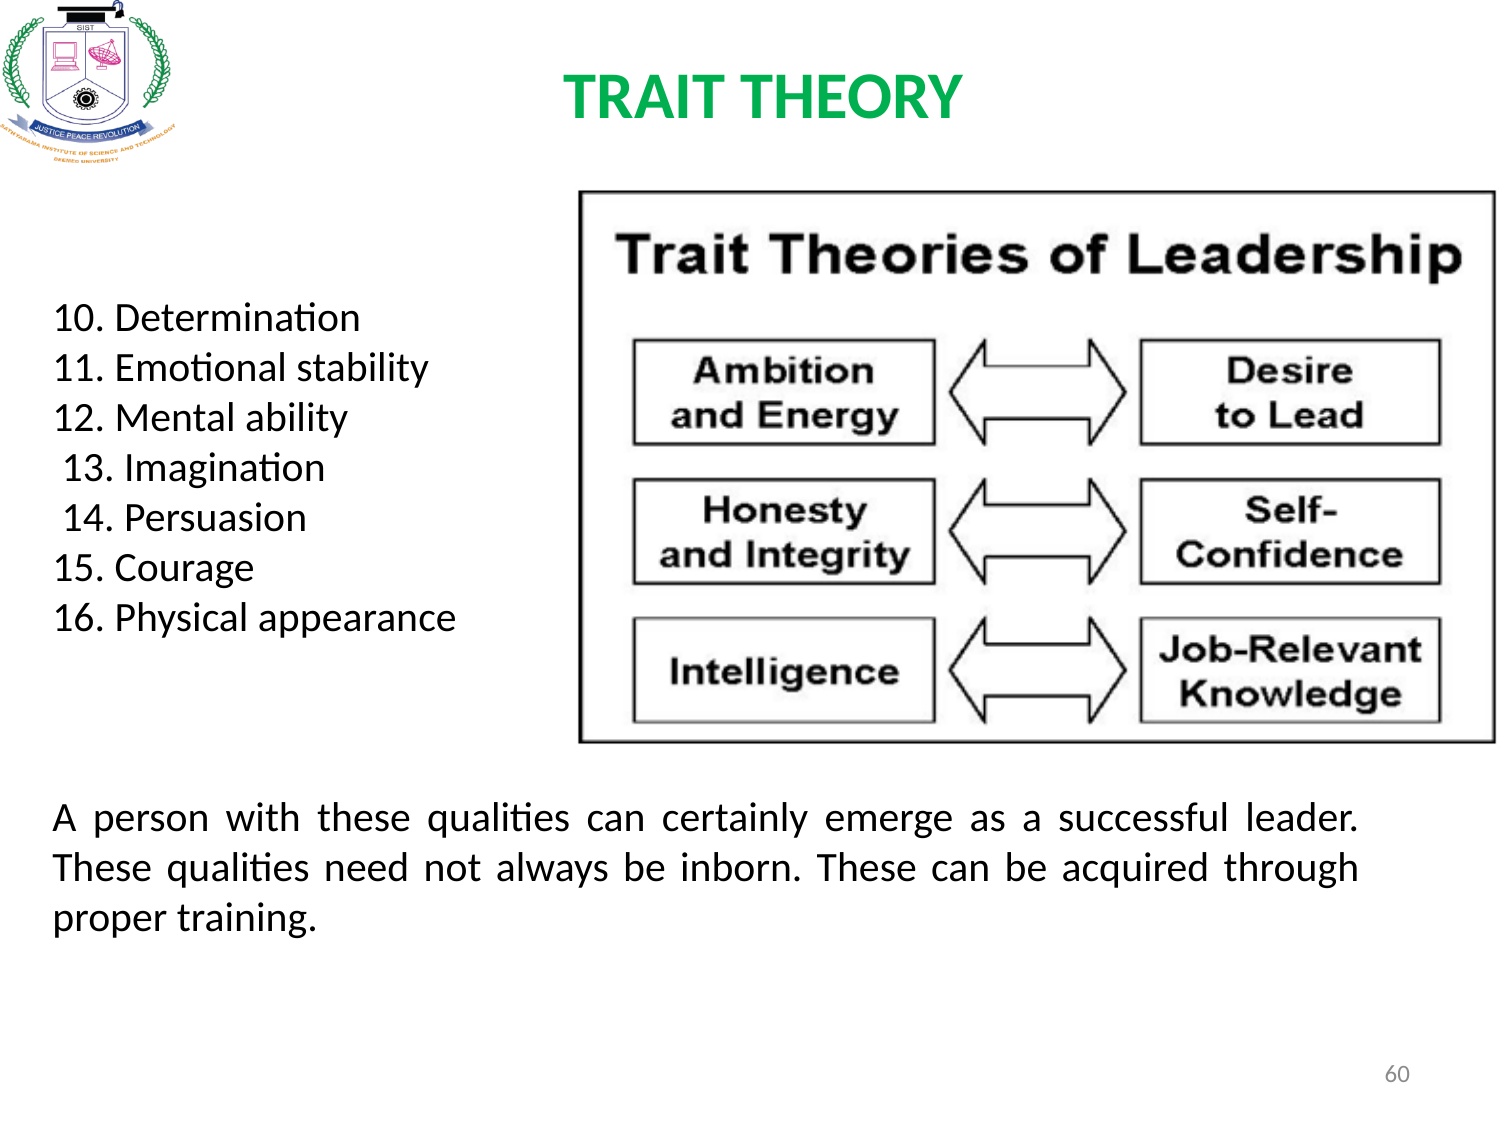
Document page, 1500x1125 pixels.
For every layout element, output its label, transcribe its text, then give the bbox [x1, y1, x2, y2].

slide_number 60 [1074, 1042, 1425, 1103]
text_box 10. Determination 11. Emotional stability 12. Mental ability 13. Imagination 14. Persuasion 15. Courage 16. Physical appearance A person with these qualities can certainly emerge as a successful leader. These qualities need not always be inborn. These can be acquired through proper training. [37, 282, 1375, 998]
picture [574, 187, 1500, 751]
picture [0, 0, 175, 163]
text_box TRAIT THEORY [74, 45, 1438, 140]
